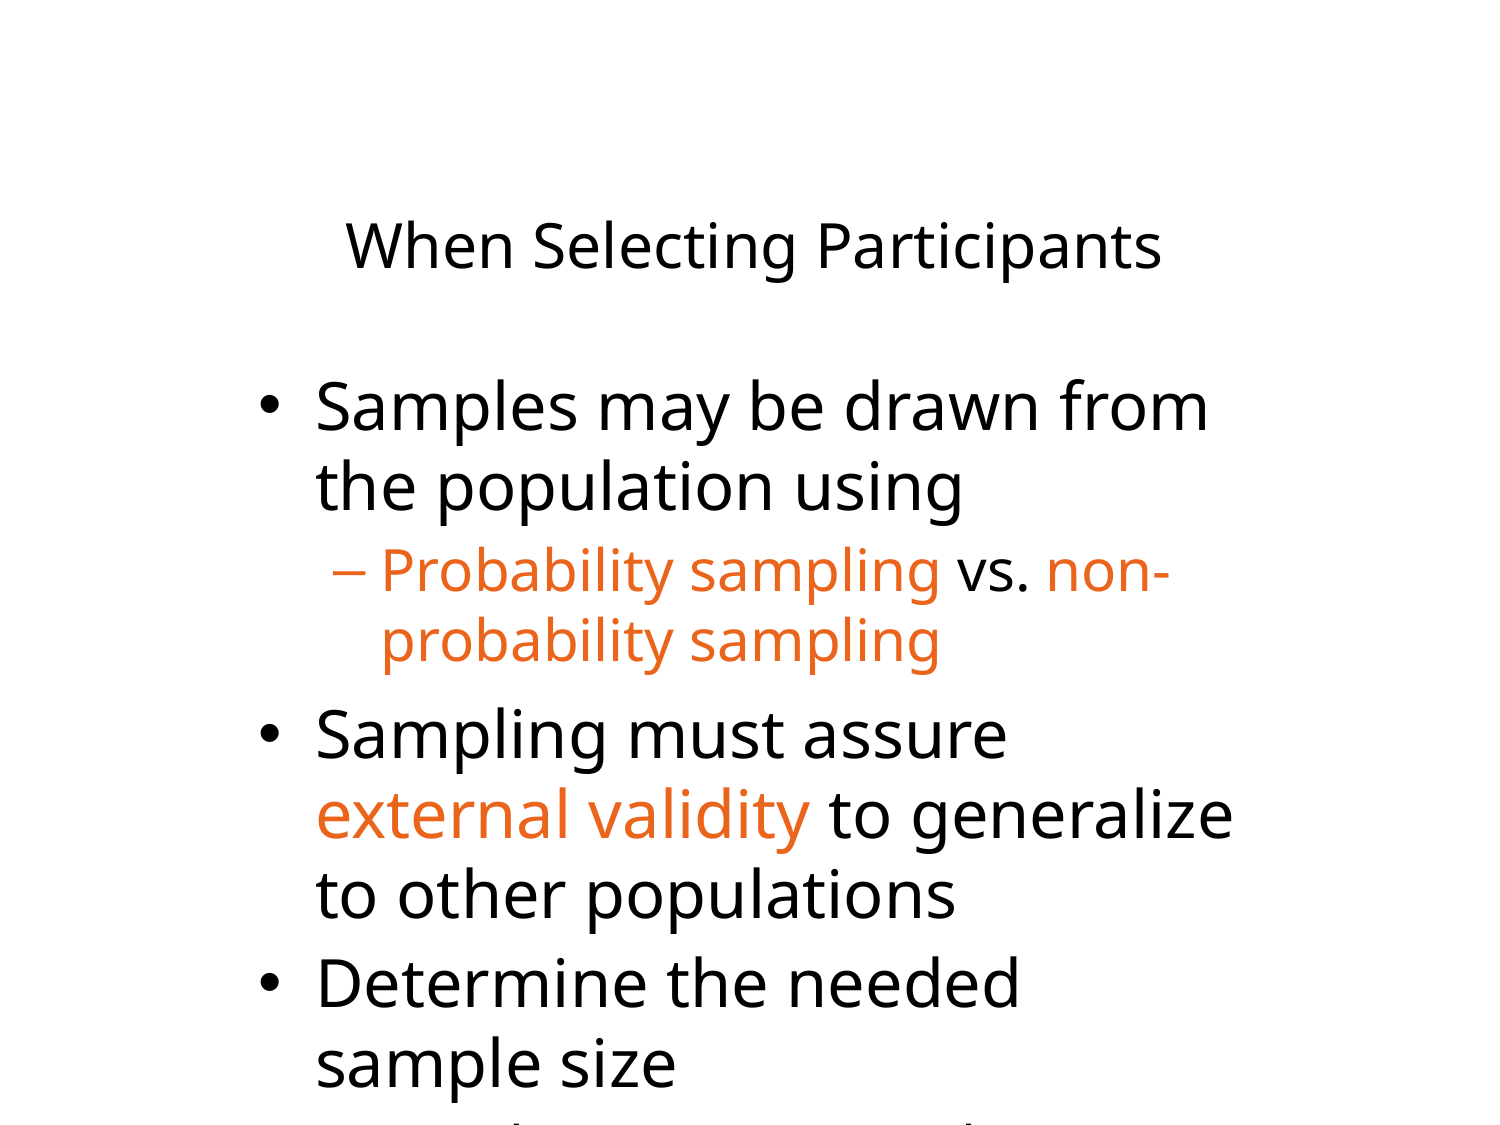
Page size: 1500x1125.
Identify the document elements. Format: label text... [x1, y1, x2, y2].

title When Selecting Participants [243, 159, 1266, 329]
list Samples may be drawn from the population using Probability sampling vs. non-probability sampling Sampling must assure external validity to generalize to other populations Determine the needed sample size Conduct a power analysis once you have determined your variables of interest Larger samples provide more accurate estimates of population values! [243, 356, 1257, 895]
